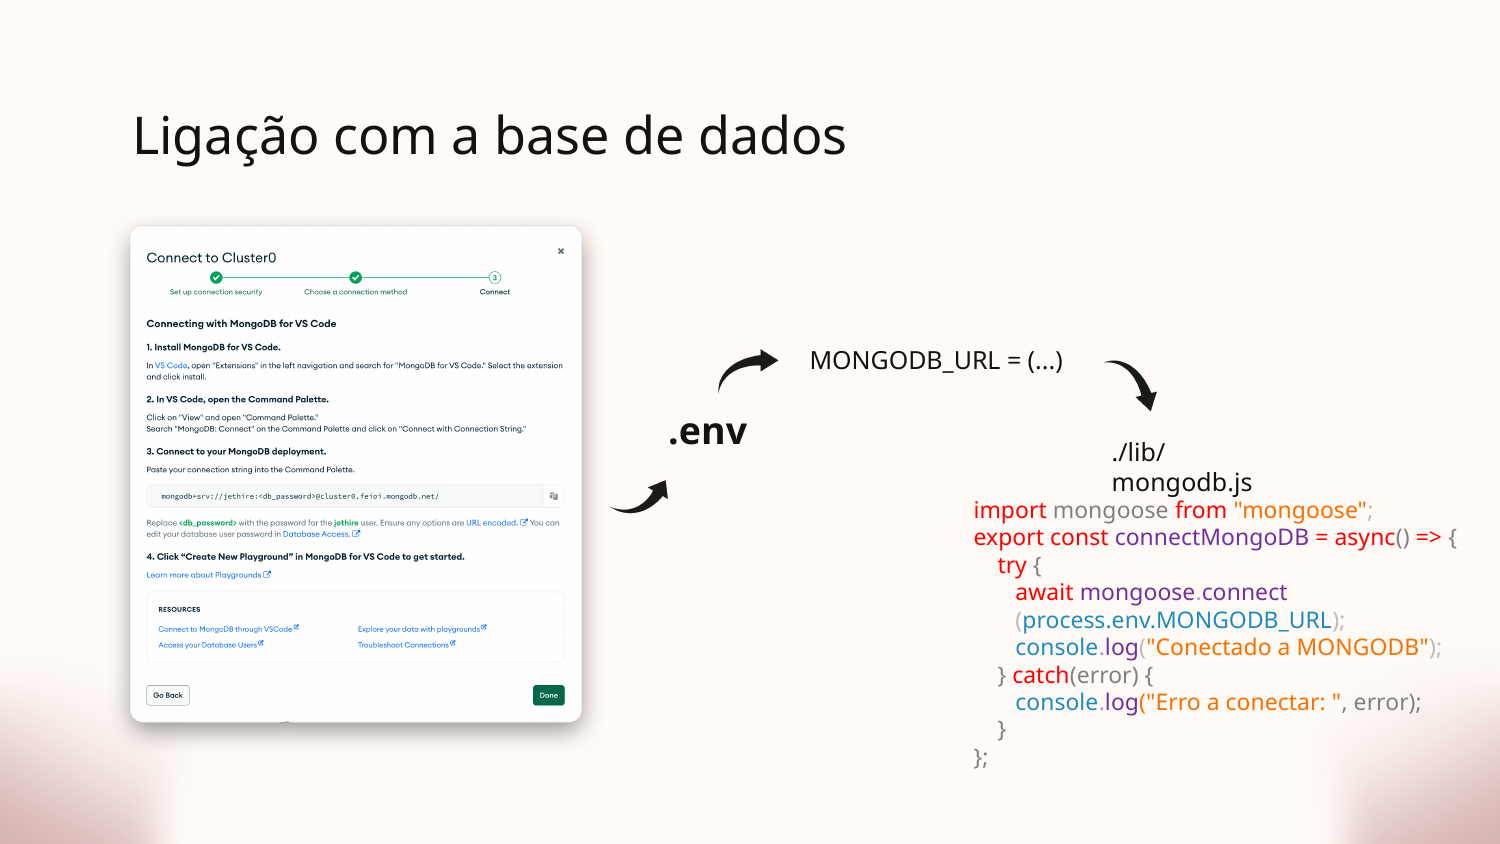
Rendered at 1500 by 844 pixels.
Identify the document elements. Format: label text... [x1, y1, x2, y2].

picture [0, 194, 779, 735]
text_box ./lib/mongodb.js [1096, 421, 1317, 480]
title Ligação com a base de dados [117, 87, 1383, 178]
text_box import mongoose from "mongoose"; export const connectMongoDB = async() => { try { await mongoose.connect (process.env.MONGODB_URL); console.log("Conectado a MONGODB"); } catch(error) { console.log("Erro a conectar: ", error); } }; [933, 480, 1487, 780]
picture [1097, 349, 1168, 421]
text_box MONGODB_URL = (...) [794, 329, 1097, 389]
